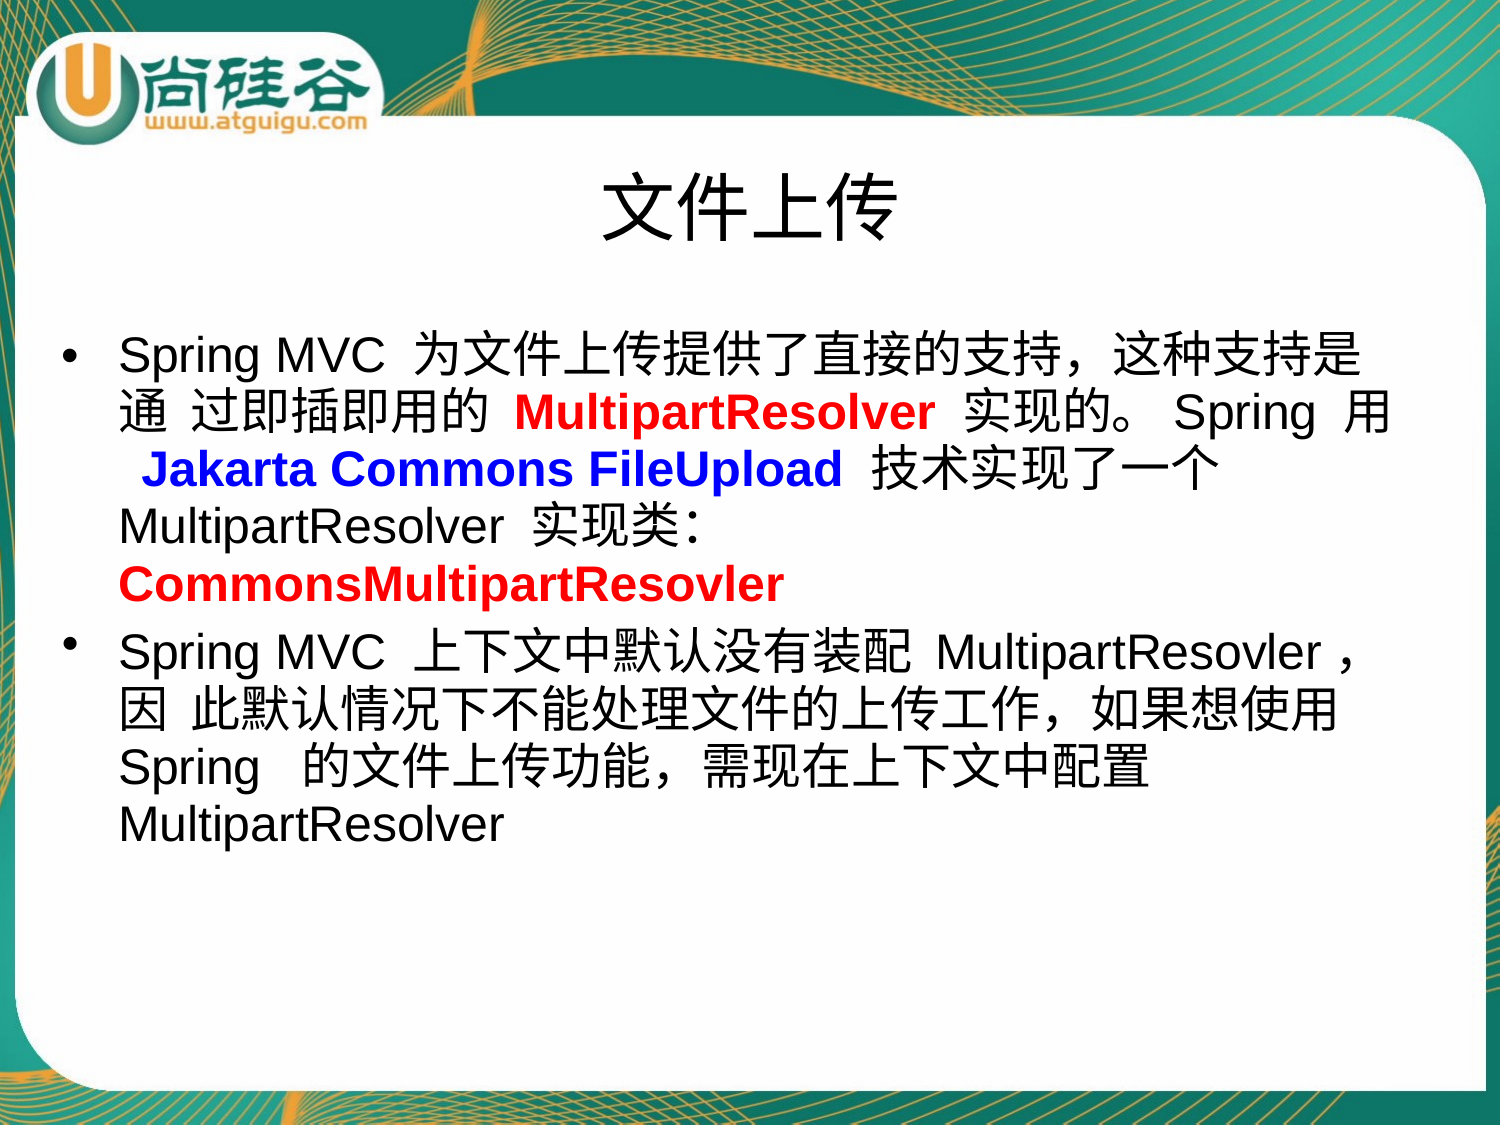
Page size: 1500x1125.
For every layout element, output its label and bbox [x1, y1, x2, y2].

picture [0, 0, 1500, 1125]
title [225, 134, 1275, 324]
text_box [59, 324, 1429, 852]
